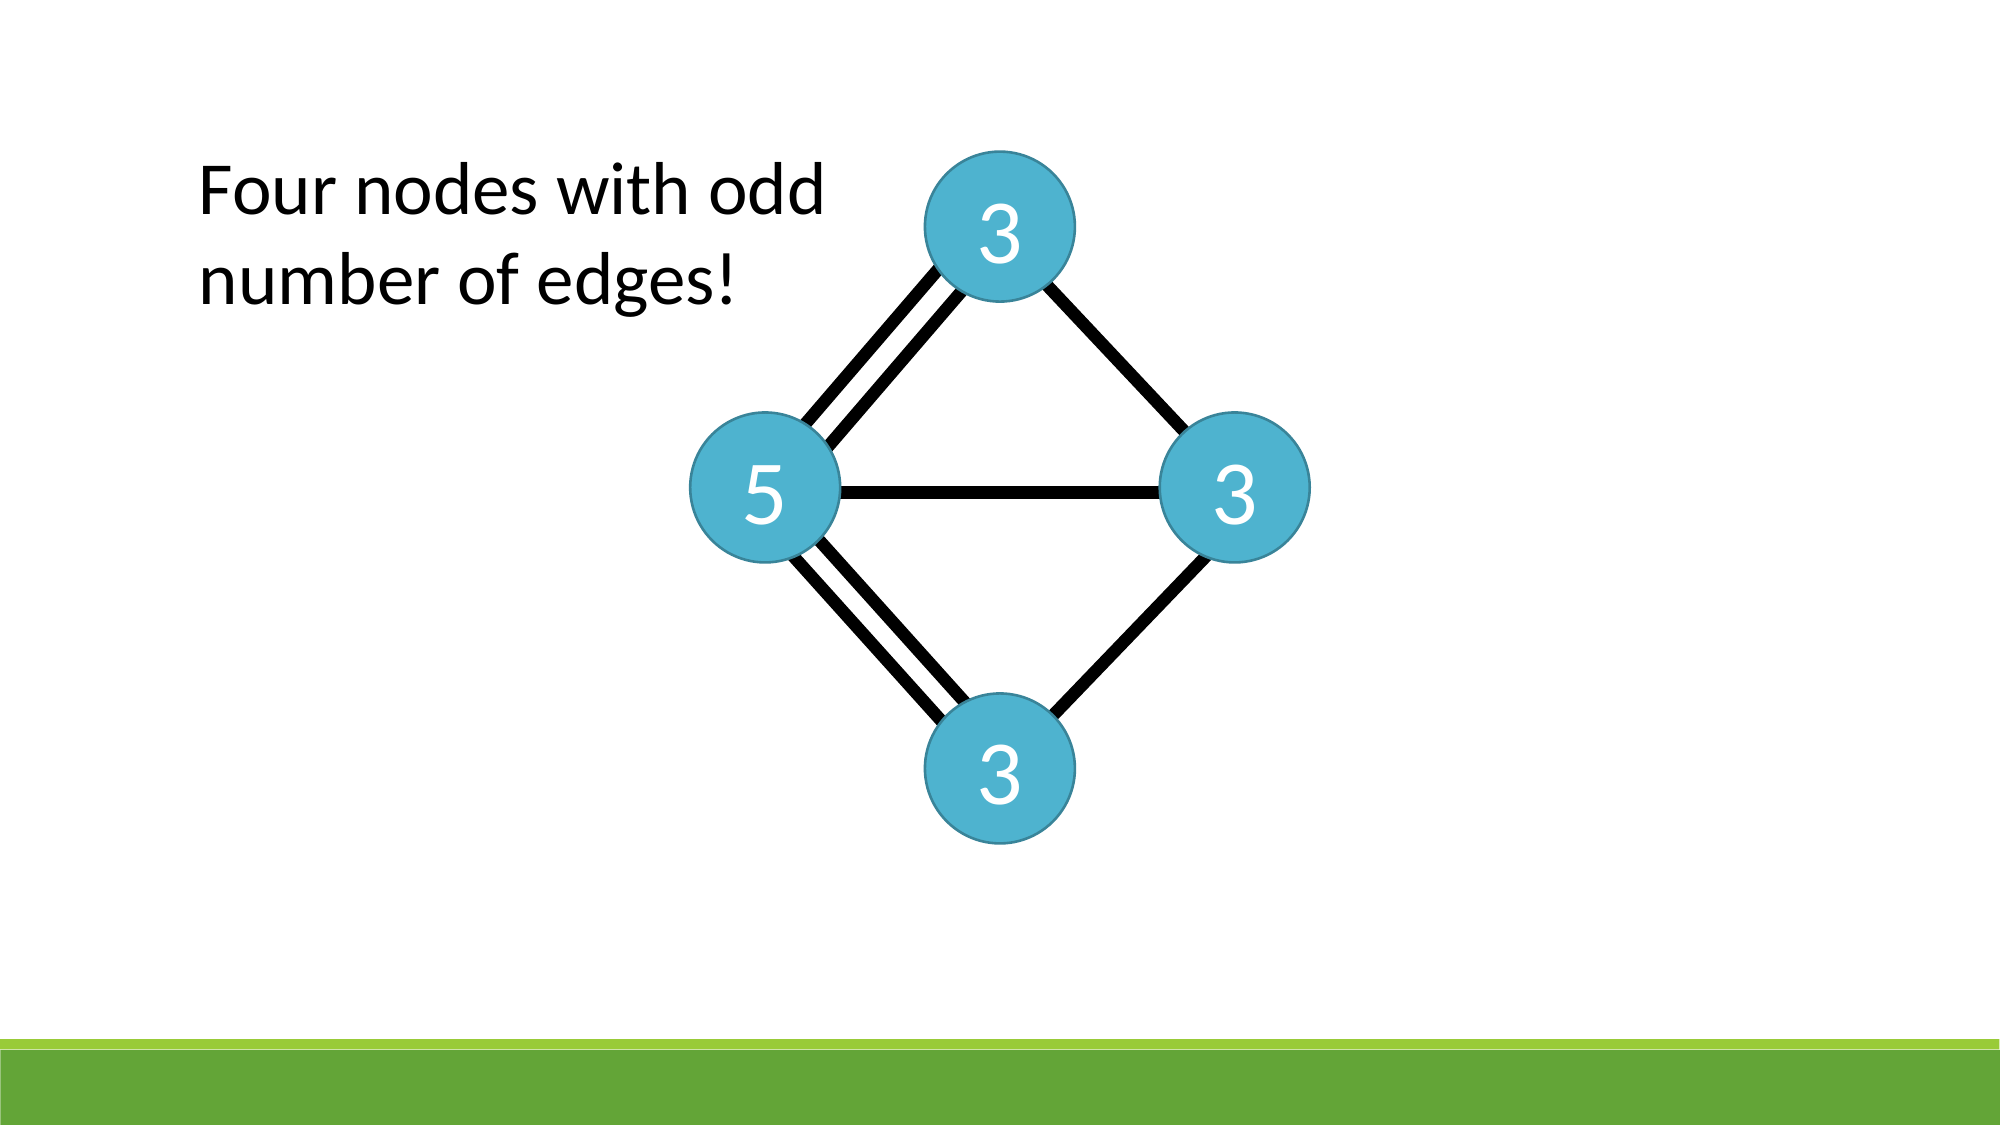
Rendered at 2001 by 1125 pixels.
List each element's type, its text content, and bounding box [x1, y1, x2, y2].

text_box 3 [923, 150, 1077, 303]
text_box Four nodes with odd number of edges! [184, 131, 904, 327]
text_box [1052, 546, 1216, 716]
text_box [812, 532, 973, 712]
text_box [809, 281, 970, 469]
text_box 3 [923, 692, 1077, 845]
text_box 3 [1158, 411, 1312, 564]
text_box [784, 546, 946, 726]
text_box 5 [688, 411, 842, 564]
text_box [1039, 276, 1192, 439]
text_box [787, 257, 949, 445]
